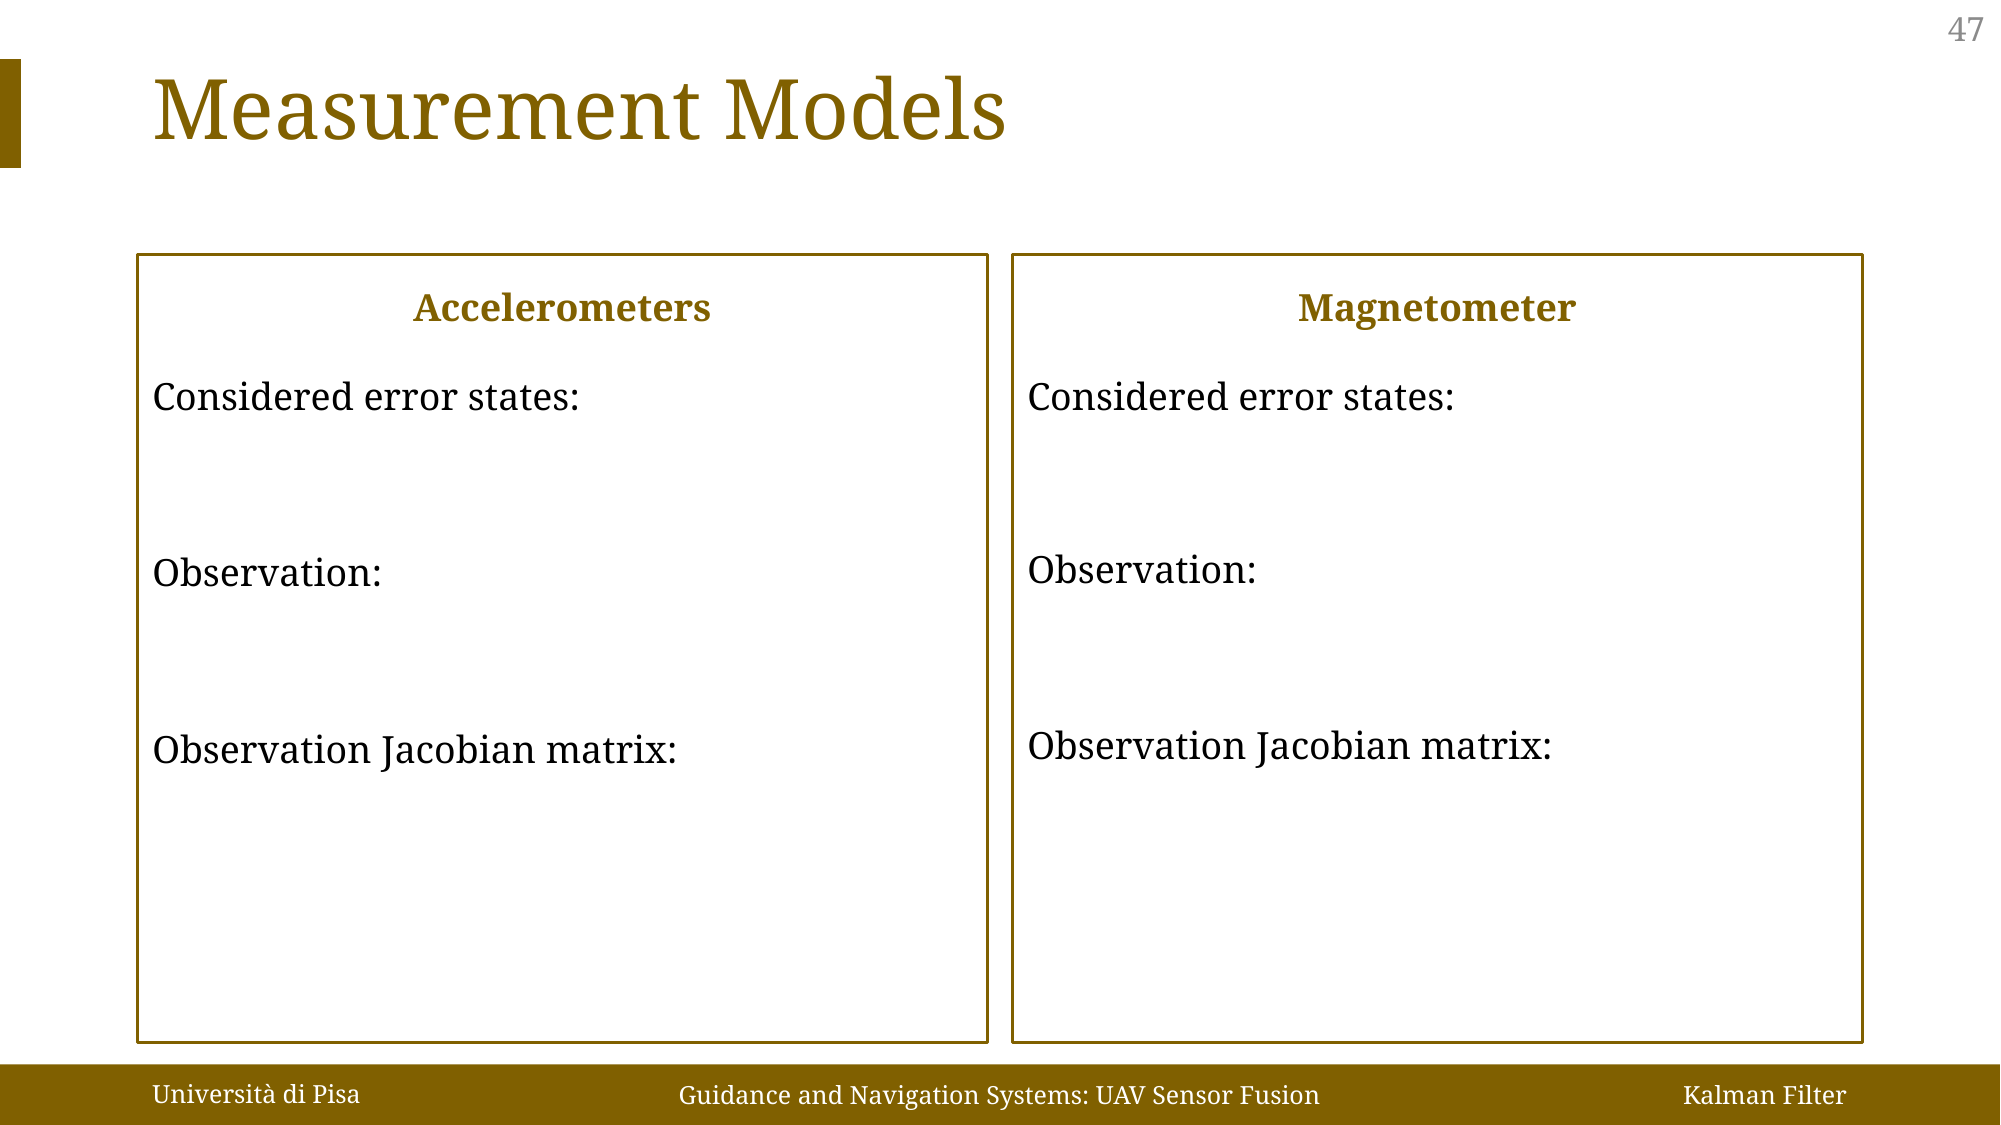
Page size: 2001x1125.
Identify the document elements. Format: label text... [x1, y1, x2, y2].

footer Guidance and Navigation Systems: UAV Sensor Fusion [662, 1065, 1338, 1125]
text_box [0, 1063, 2000, 1125]
text_box Measurement Models [137, 59, 1863, 165]
slide_number 47 [1550, 0, 2000, 61]
slide_number Università di Pisa [137, 1063, 588, 1124]
text_box Kalman Filter [1412, 1065, 1863, 1125]
